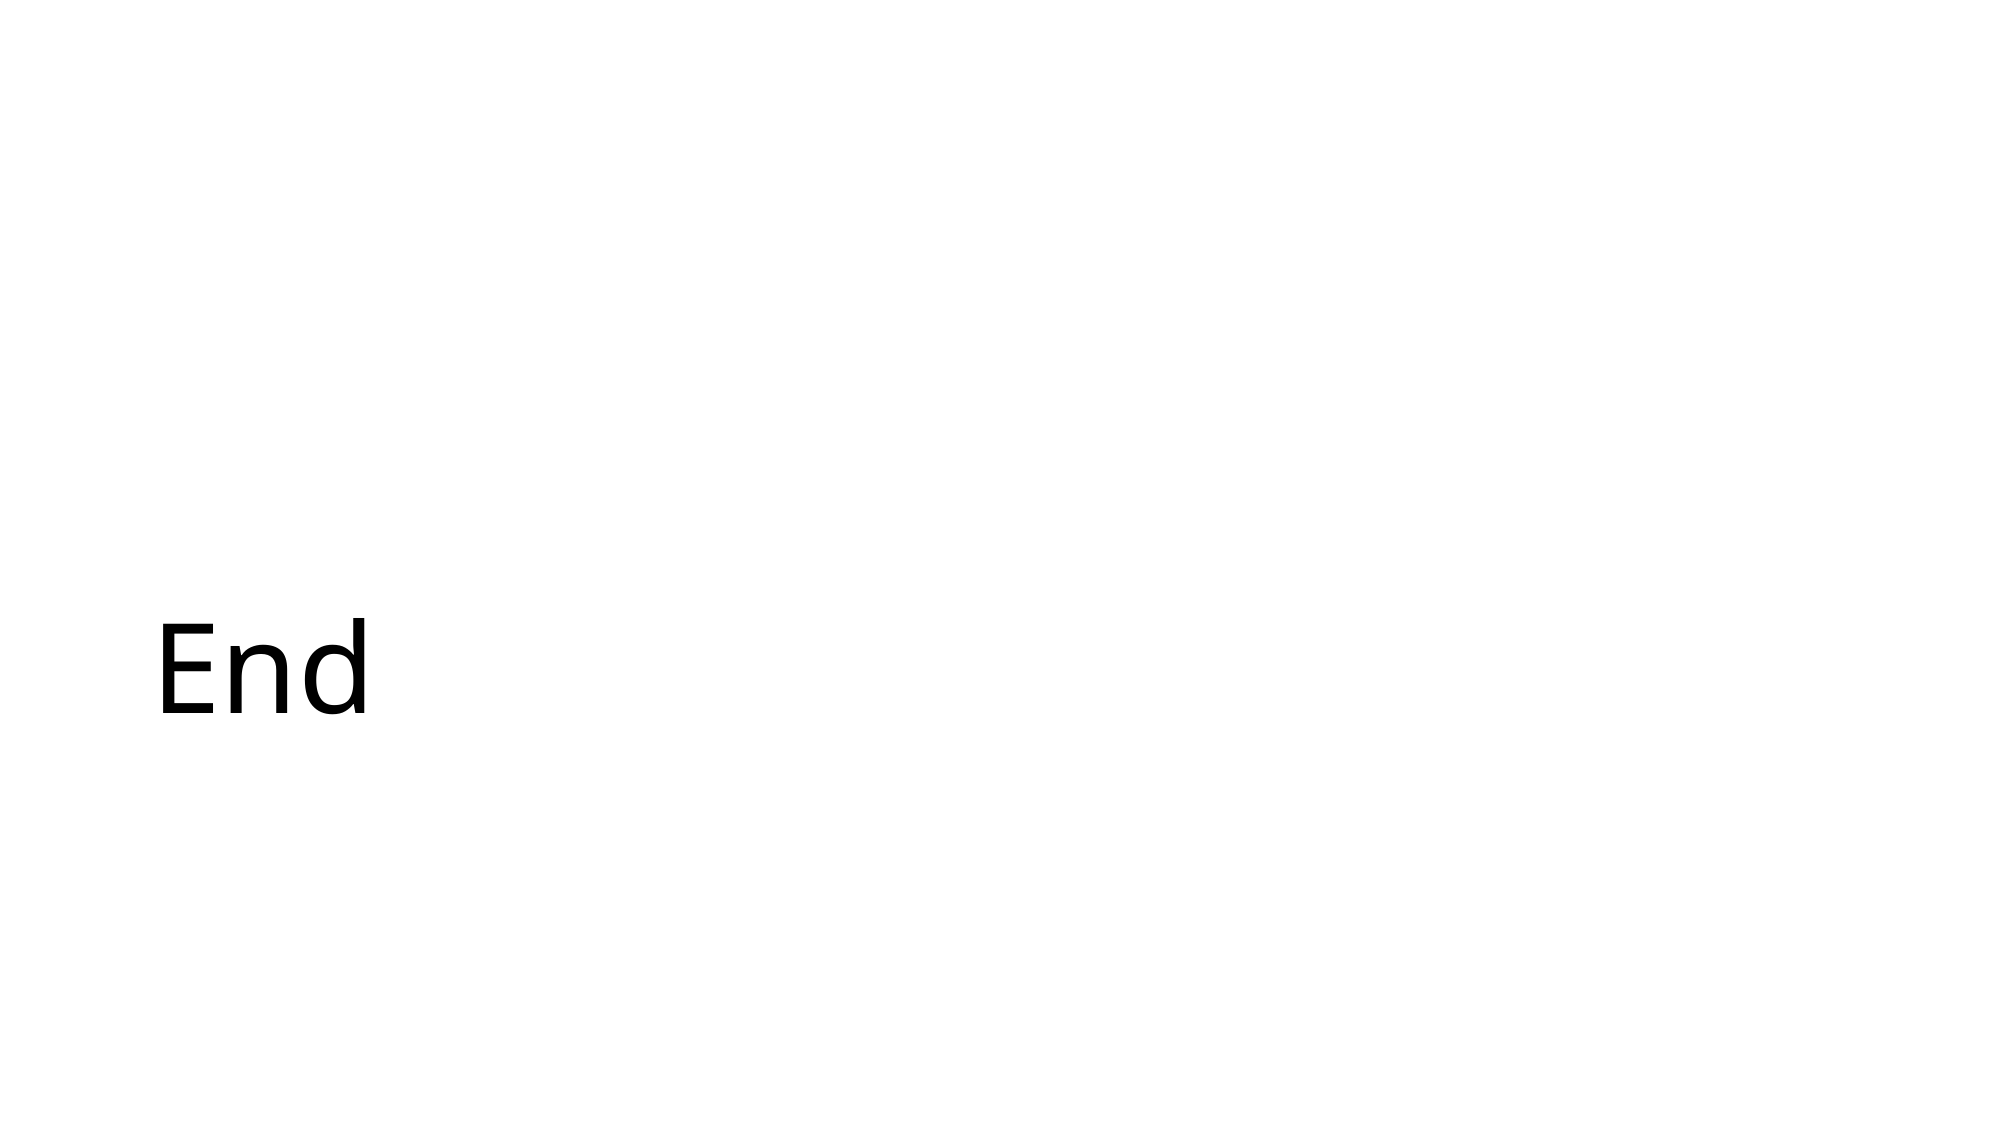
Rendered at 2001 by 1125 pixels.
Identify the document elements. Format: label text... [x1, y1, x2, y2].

title End [136, 280, 1862, 749]
